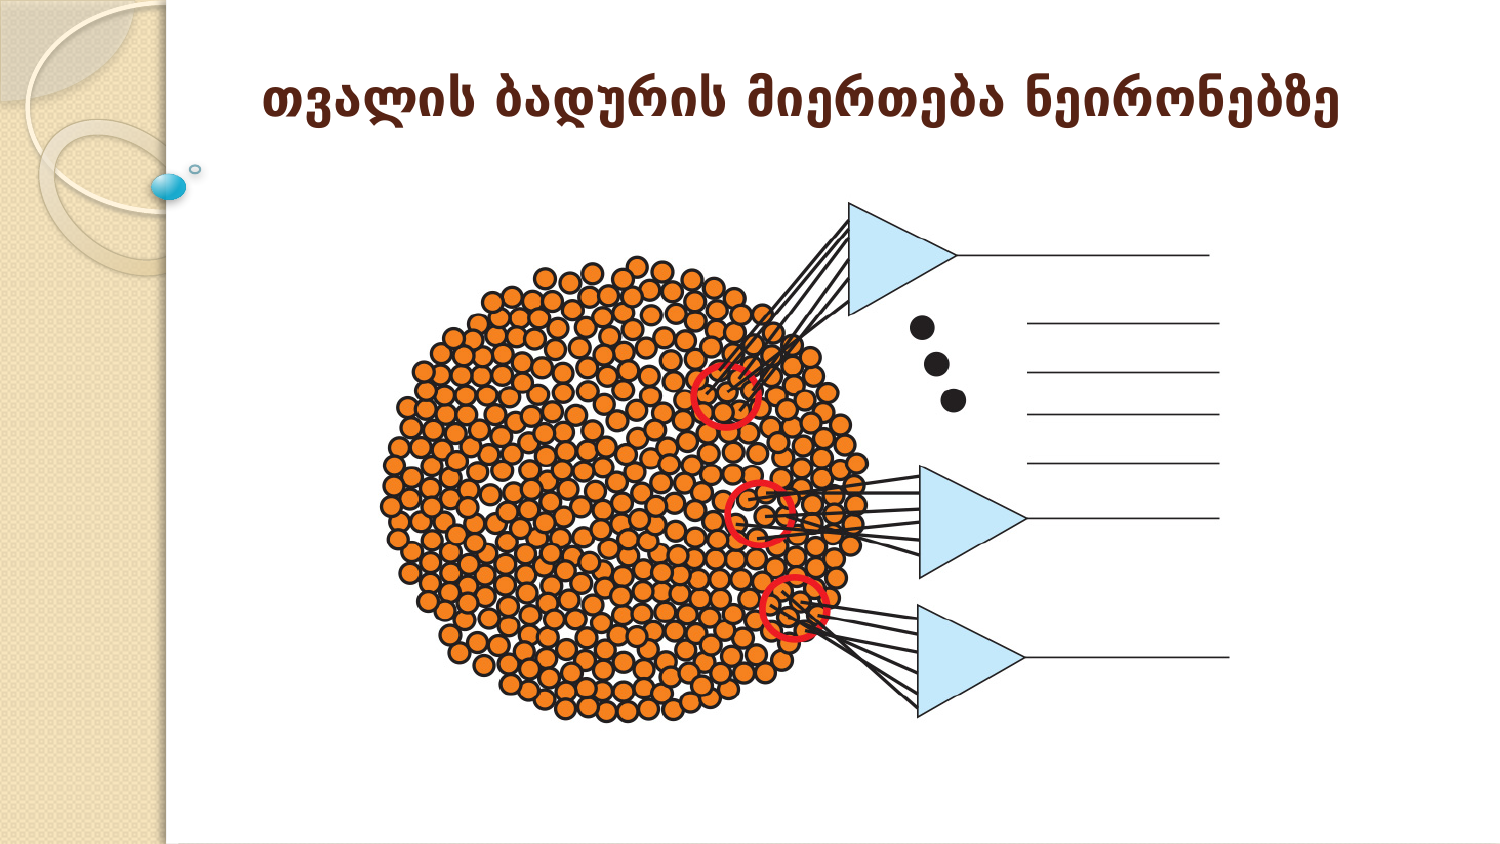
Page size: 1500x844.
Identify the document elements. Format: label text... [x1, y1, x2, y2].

picture [337, 162, 1276, 773]
title თვალის ბადურის მიერთება ნეირონებზე [194, 30, 1410, 135]
